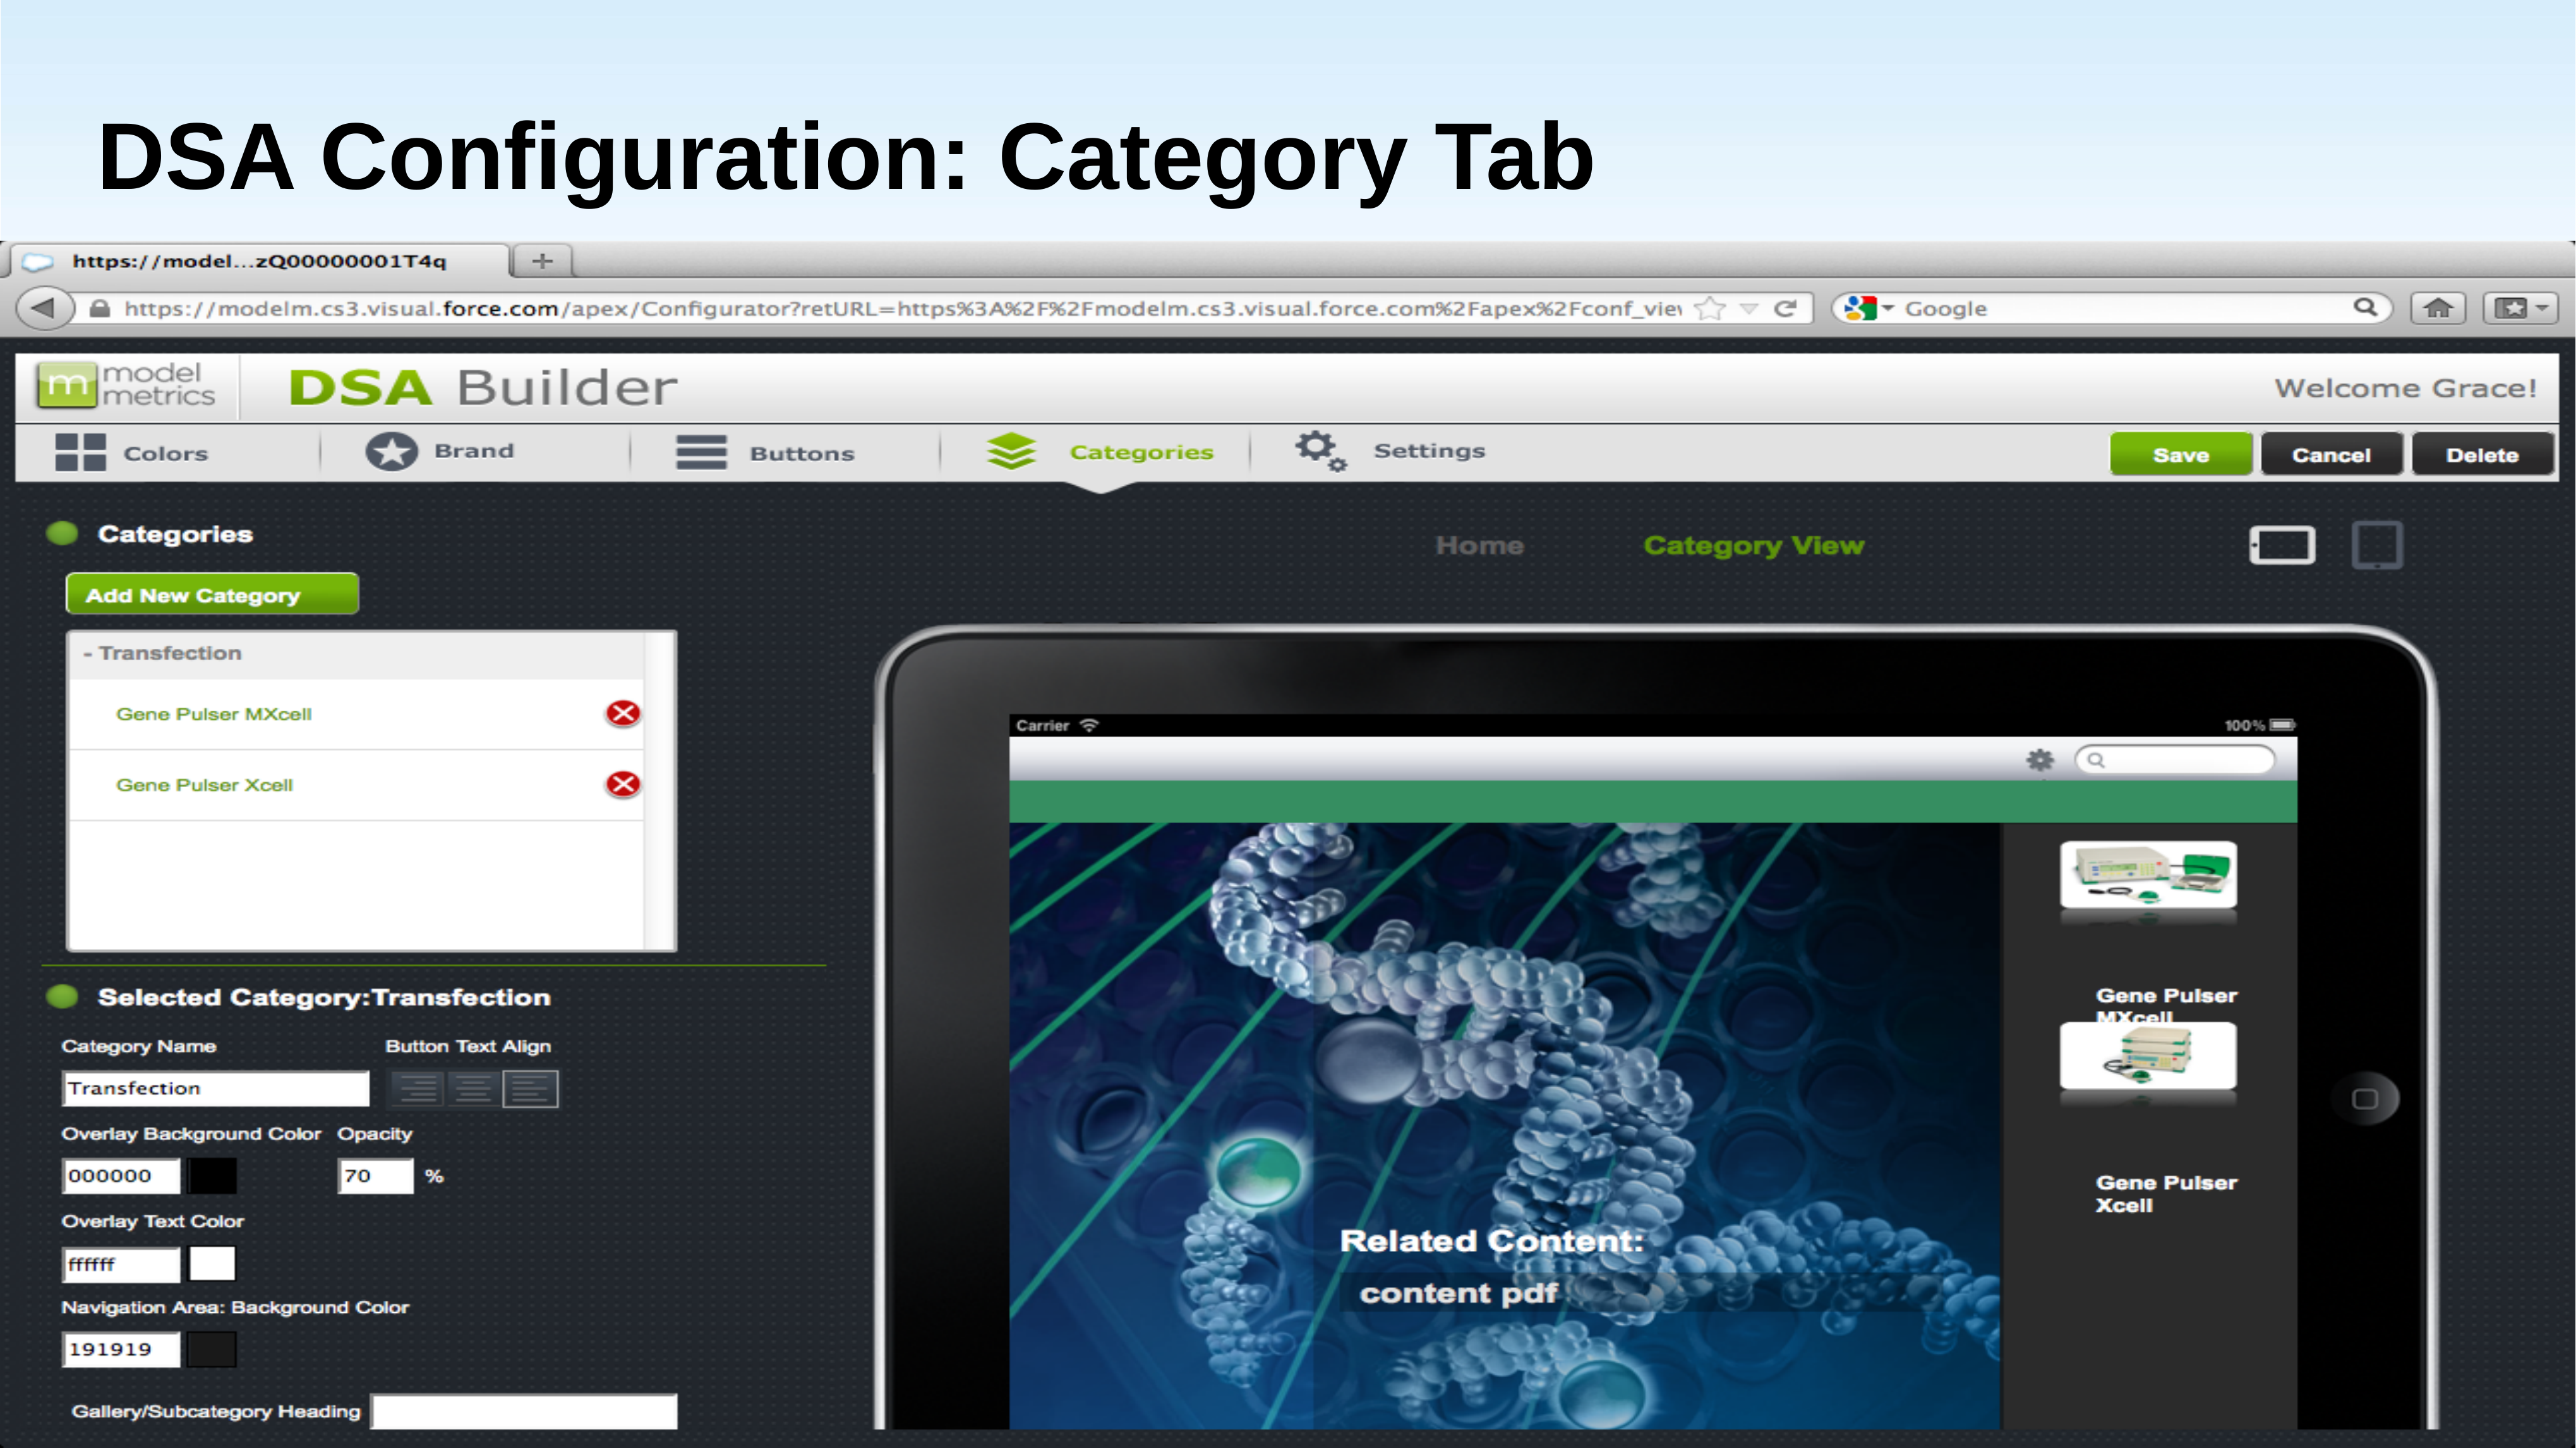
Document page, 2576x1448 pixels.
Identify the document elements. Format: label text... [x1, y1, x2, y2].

title DSA Configuration: Category Tab [88, 54, 2407, 239]
picture [0, 0, 2576, 1448]
